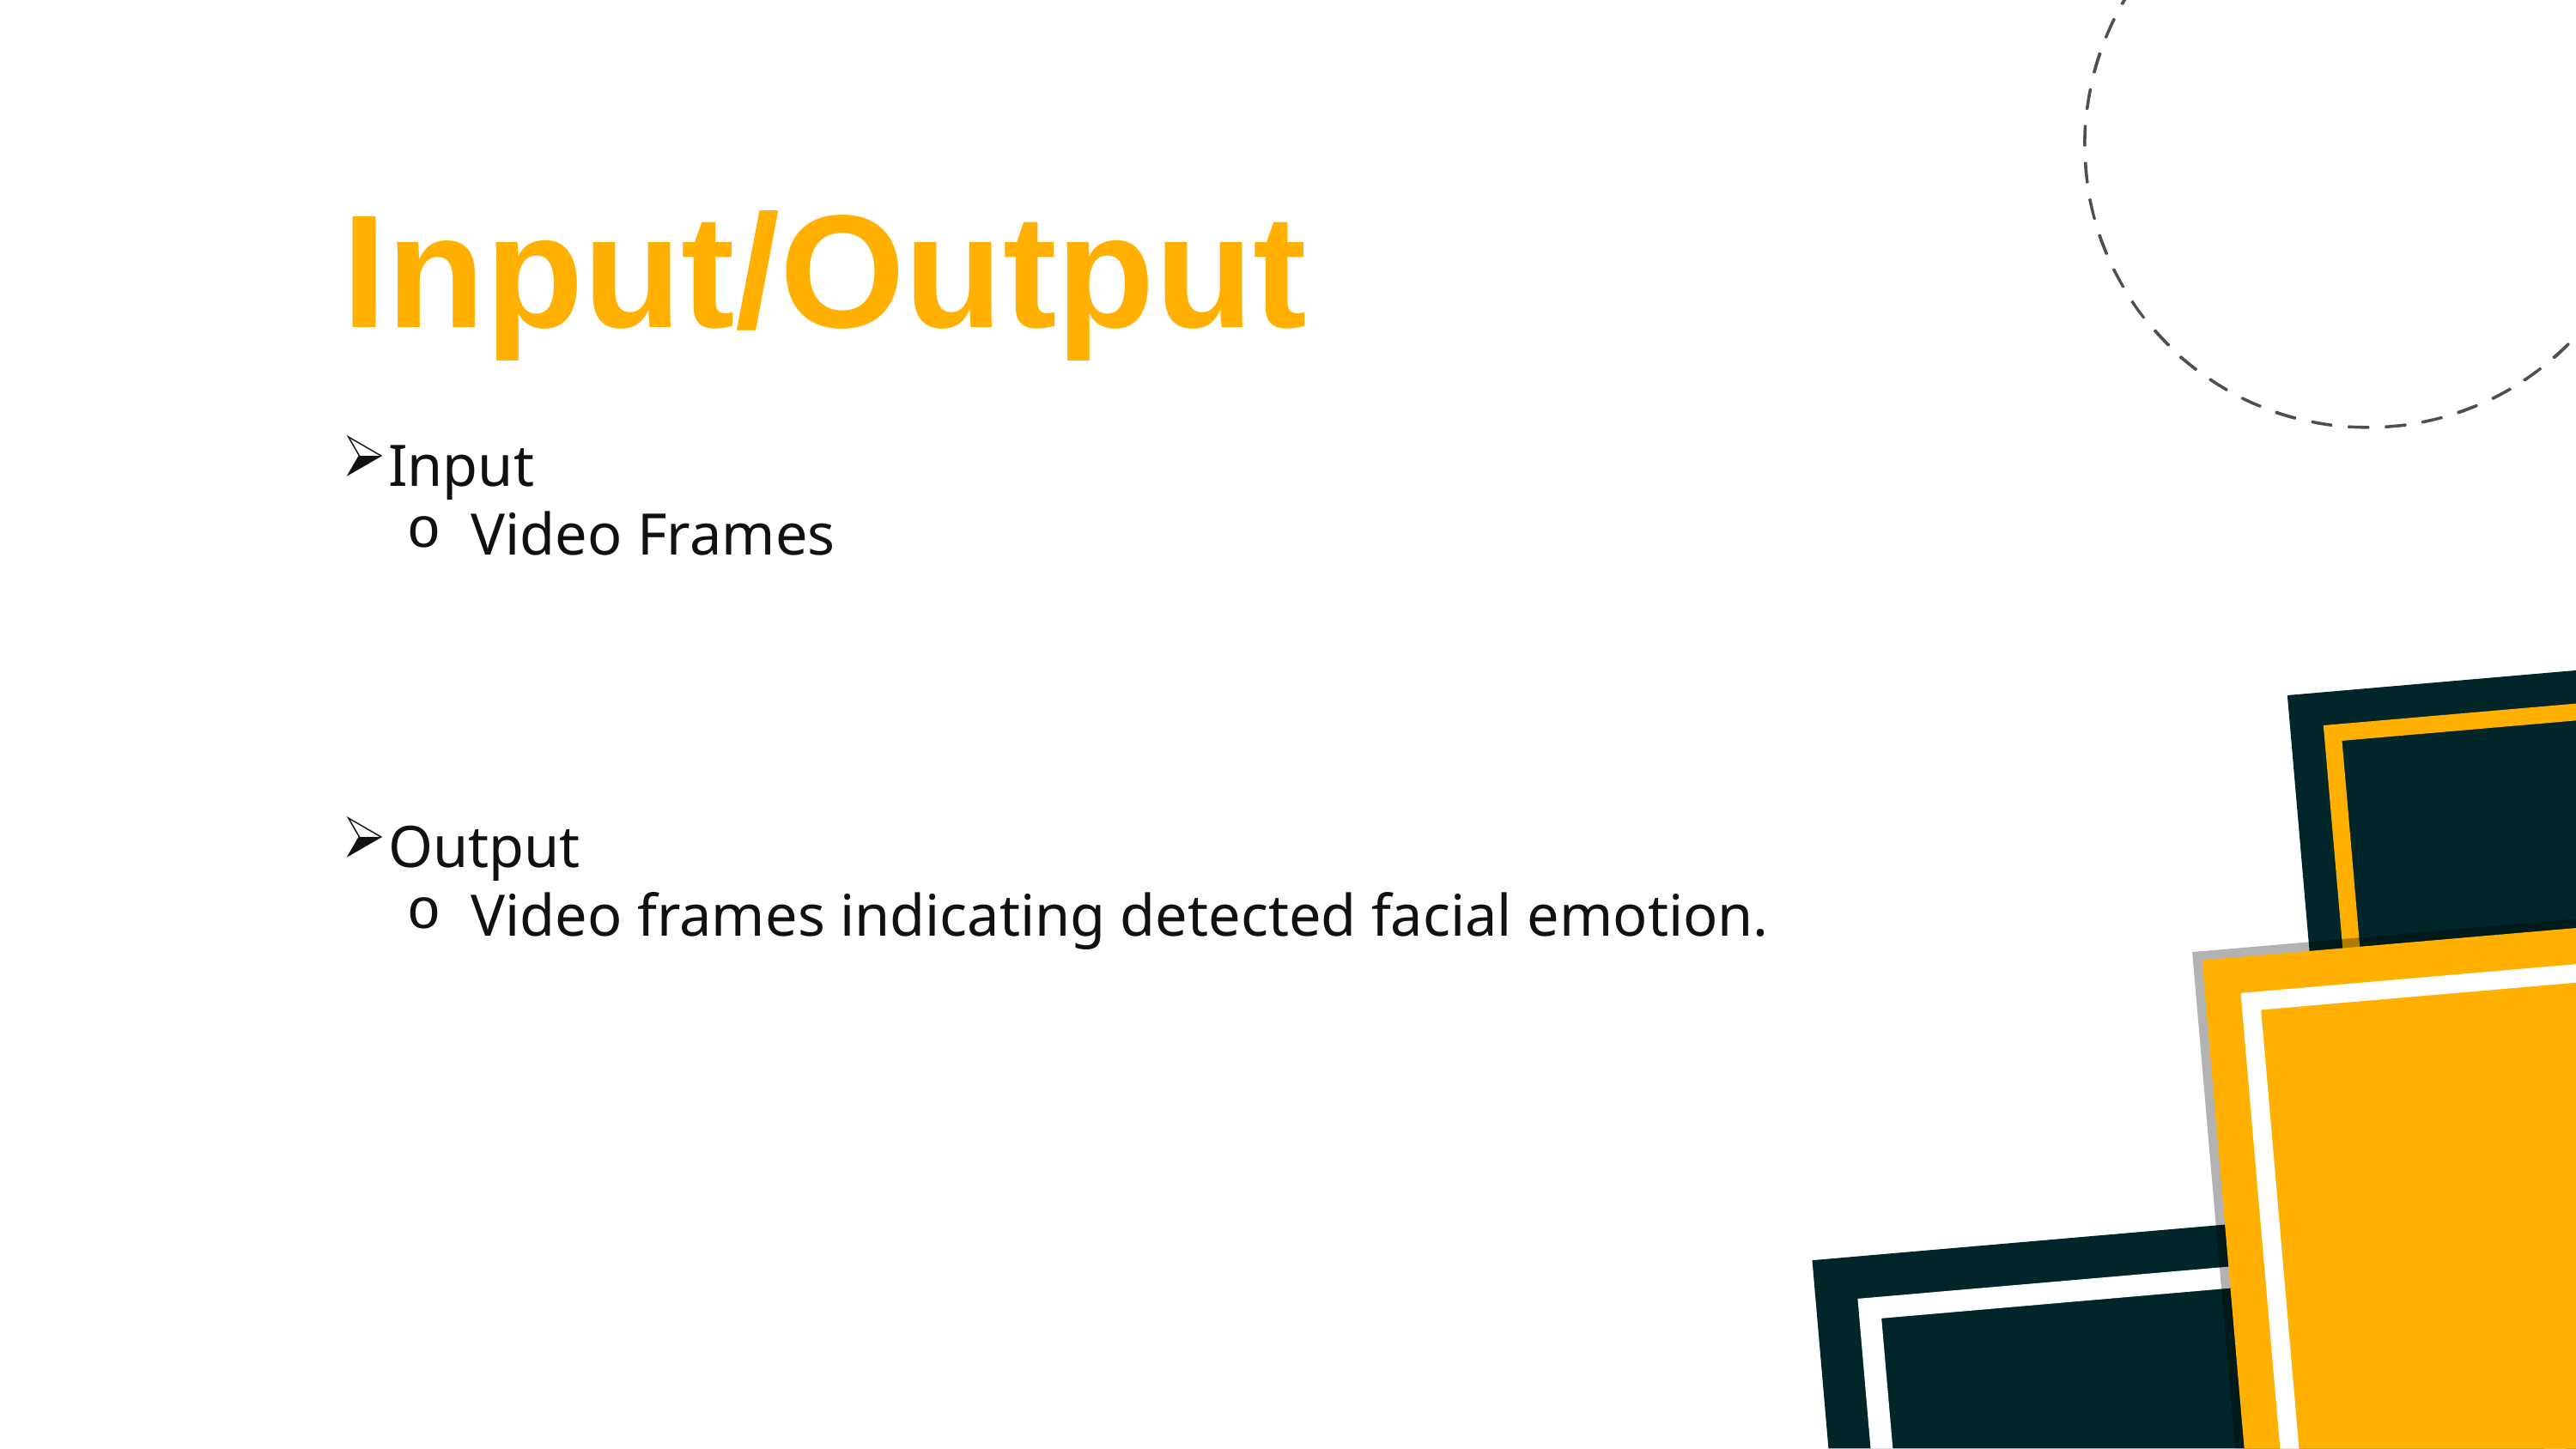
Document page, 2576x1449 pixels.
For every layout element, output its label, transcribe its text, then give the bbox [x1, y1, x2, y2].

text_box [2552, 343, 2570, 359]
text_box [2275, 410, 2297, 420]
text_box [1812, 670, 2576, 1449]
text_box [2348, 425, 2370, 429]
text_box [2104, 18, 2116, 39]
text_box [2083, 124, 2087, 147]
text_box [2208, 378, 2228, 391]
text_box [2491, 387, 2512, 400]
text_box [2241, 397, 2262, 408]
text_box Output Video frames indicating detected facial emotion. [342, 810, 1807, 1017]
text_box [2385, 423, 2407, 429]
text_box [2083, 161, 2089, 184]
text_box [2154, 329, 2171, 347]
text_box [2098, 233, 2109, 255]
text_box [2088, 198, 2096, 220]
text_box [2523, 367, 2543, 382]
text_box [2112, 268, 2125, 288]
text_box [2311, 420, 2333, 427]
text_box [2120, 0, 2127, 5]
text_box [2130, 300, 2146, 318]
list Input Video Frames [342, 428, 1699, 637]
title Input/Output [342, 166, 2050, 361]
text_box [2093, 52, 2102, 74]
text_box [2179, 355, 2197, 371]
text_box [2086, 88, 2093, 110]
text_box [2457, 403, 2478, 415]
text_box [2421, 415, 2443, 424]
